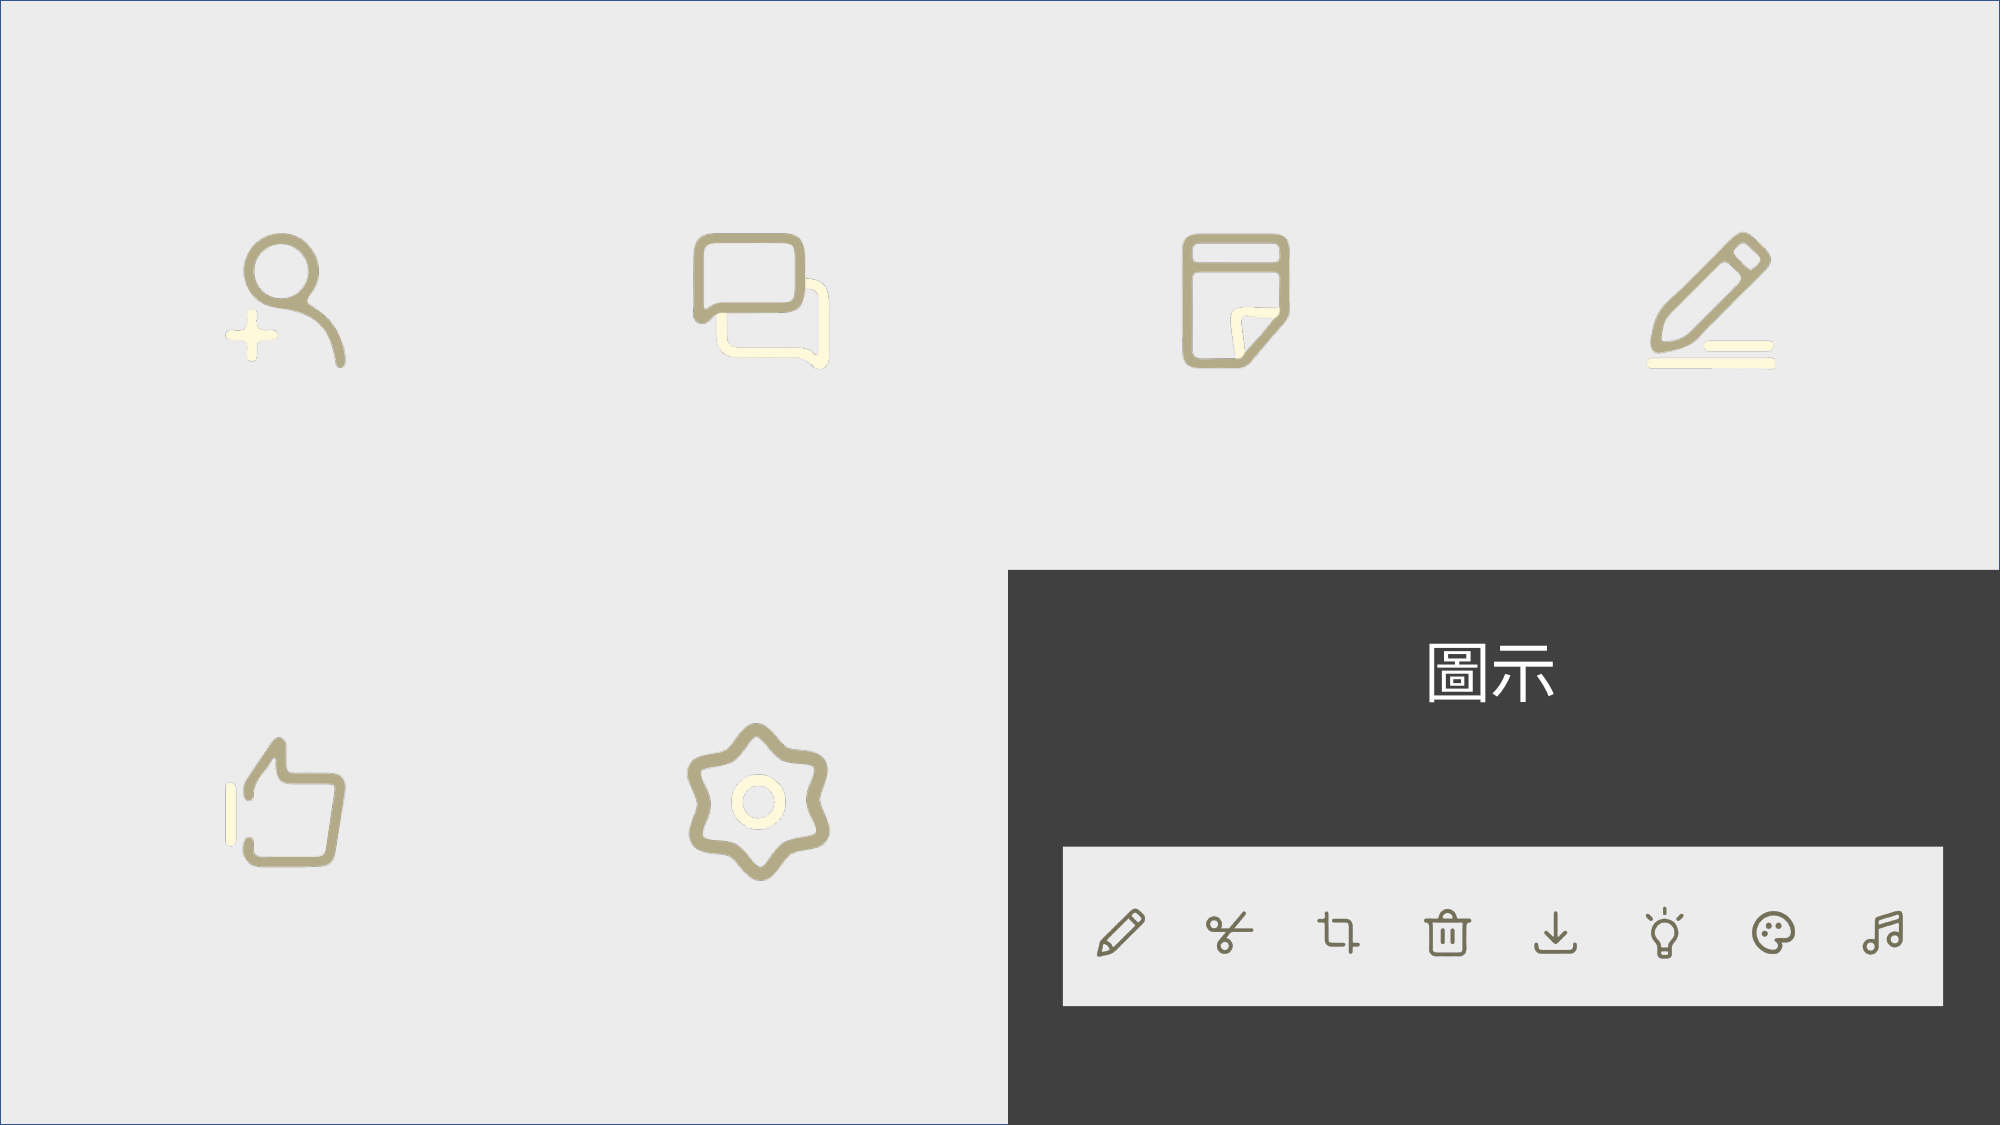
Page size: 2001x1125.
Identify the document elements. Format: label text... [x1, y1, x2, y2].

picture [546, 86, 976, 516]
picture [72, 87, 499, 514]
text_box [1062, 846, 1944, 1007]
picture [72, 589, 499, 1016]
picture [541, 584, 976, 1020]
text_box [0, 0, 2000, 1125]
text_box [1007, 569, 2000, 1125]
picture [1500, 89, 1923, 512]
picture [1061, 873, 1942, 992]
picture [1023, 88, 1449, 514]
title 圖示 [1064, 623, 1917, 728]
